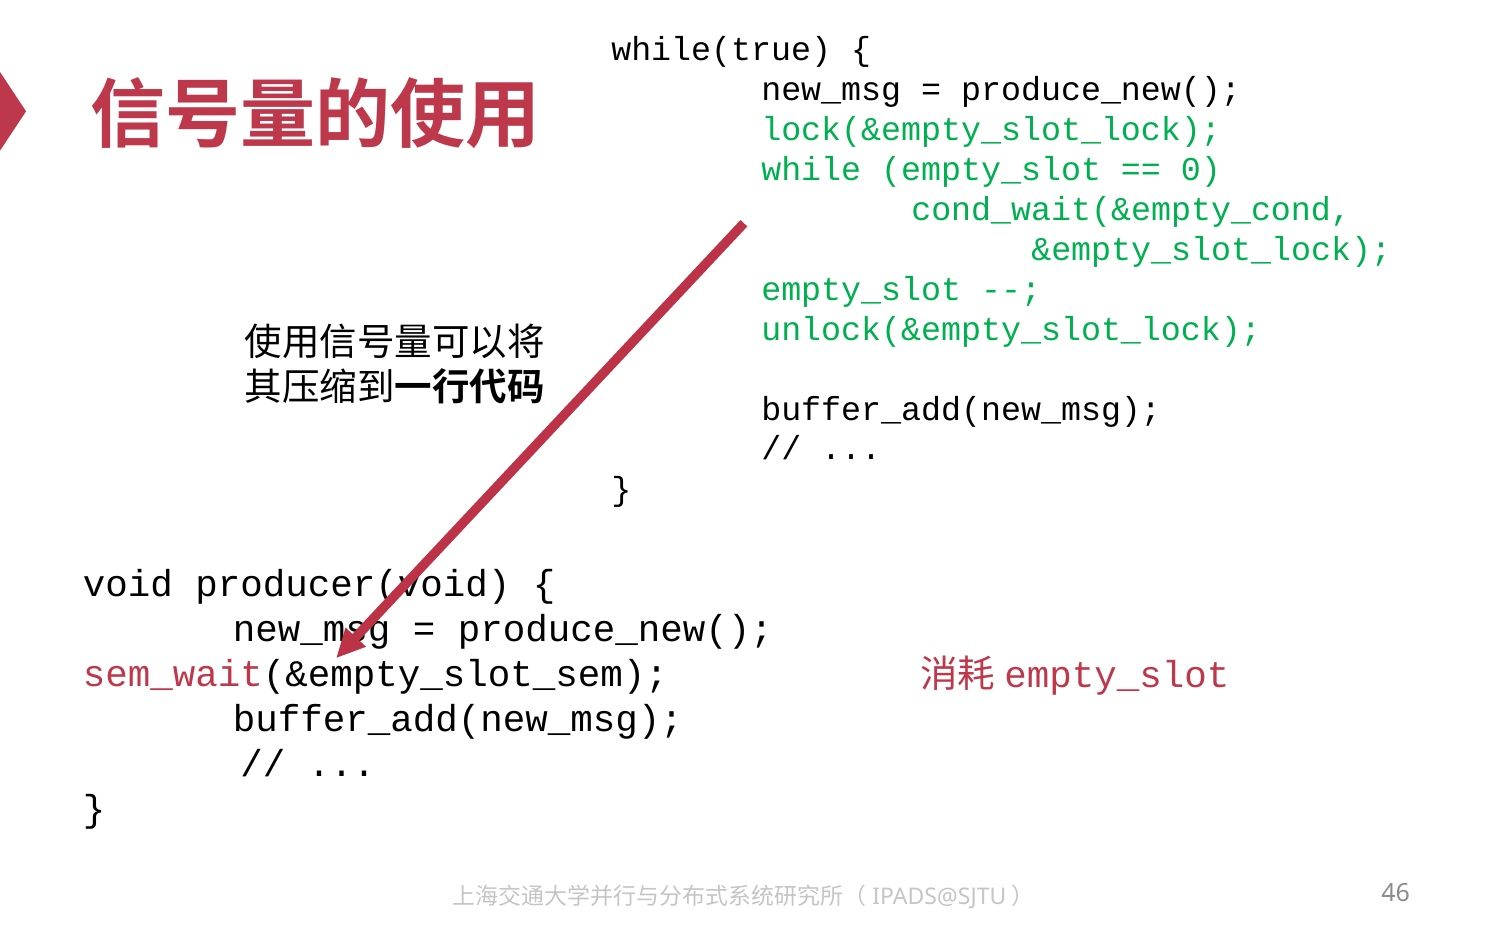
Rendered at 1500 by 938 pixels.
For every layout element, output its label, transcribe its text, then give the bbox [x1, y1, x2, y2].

text_box while(true) { new_msg = produce_new(); lock(&empty_slot_lock); while (empty_slot == 0) cond_wait(&empty_cond, &empty_slot_lock); empty_slot --; unlock(&empty_slot_lock); buffer_add(new_msg); // ... } [596, 20, 1500, 514]
title 信号量的使用 [75, 37, 596, 186]
text_box 使用信号量可以将其压缩到一行代码 [229, 310, 331, 415]
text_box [336, 223, 745, 658]
text_box 消耗empty_slot [905, 642, 1245, 703]
text_box void producer(void) { new_msg = produce_new(); sem_wait(&empty_slot_sem); buffer_add(new_msg); // ... } [68, 551, 936, 837]
slide_number 46 [1074, 868, 1425, 919]
footer 上海交通大学并行与分布式系统研究所（IPADS@SJTU） [418, 870, 1069, 921]
